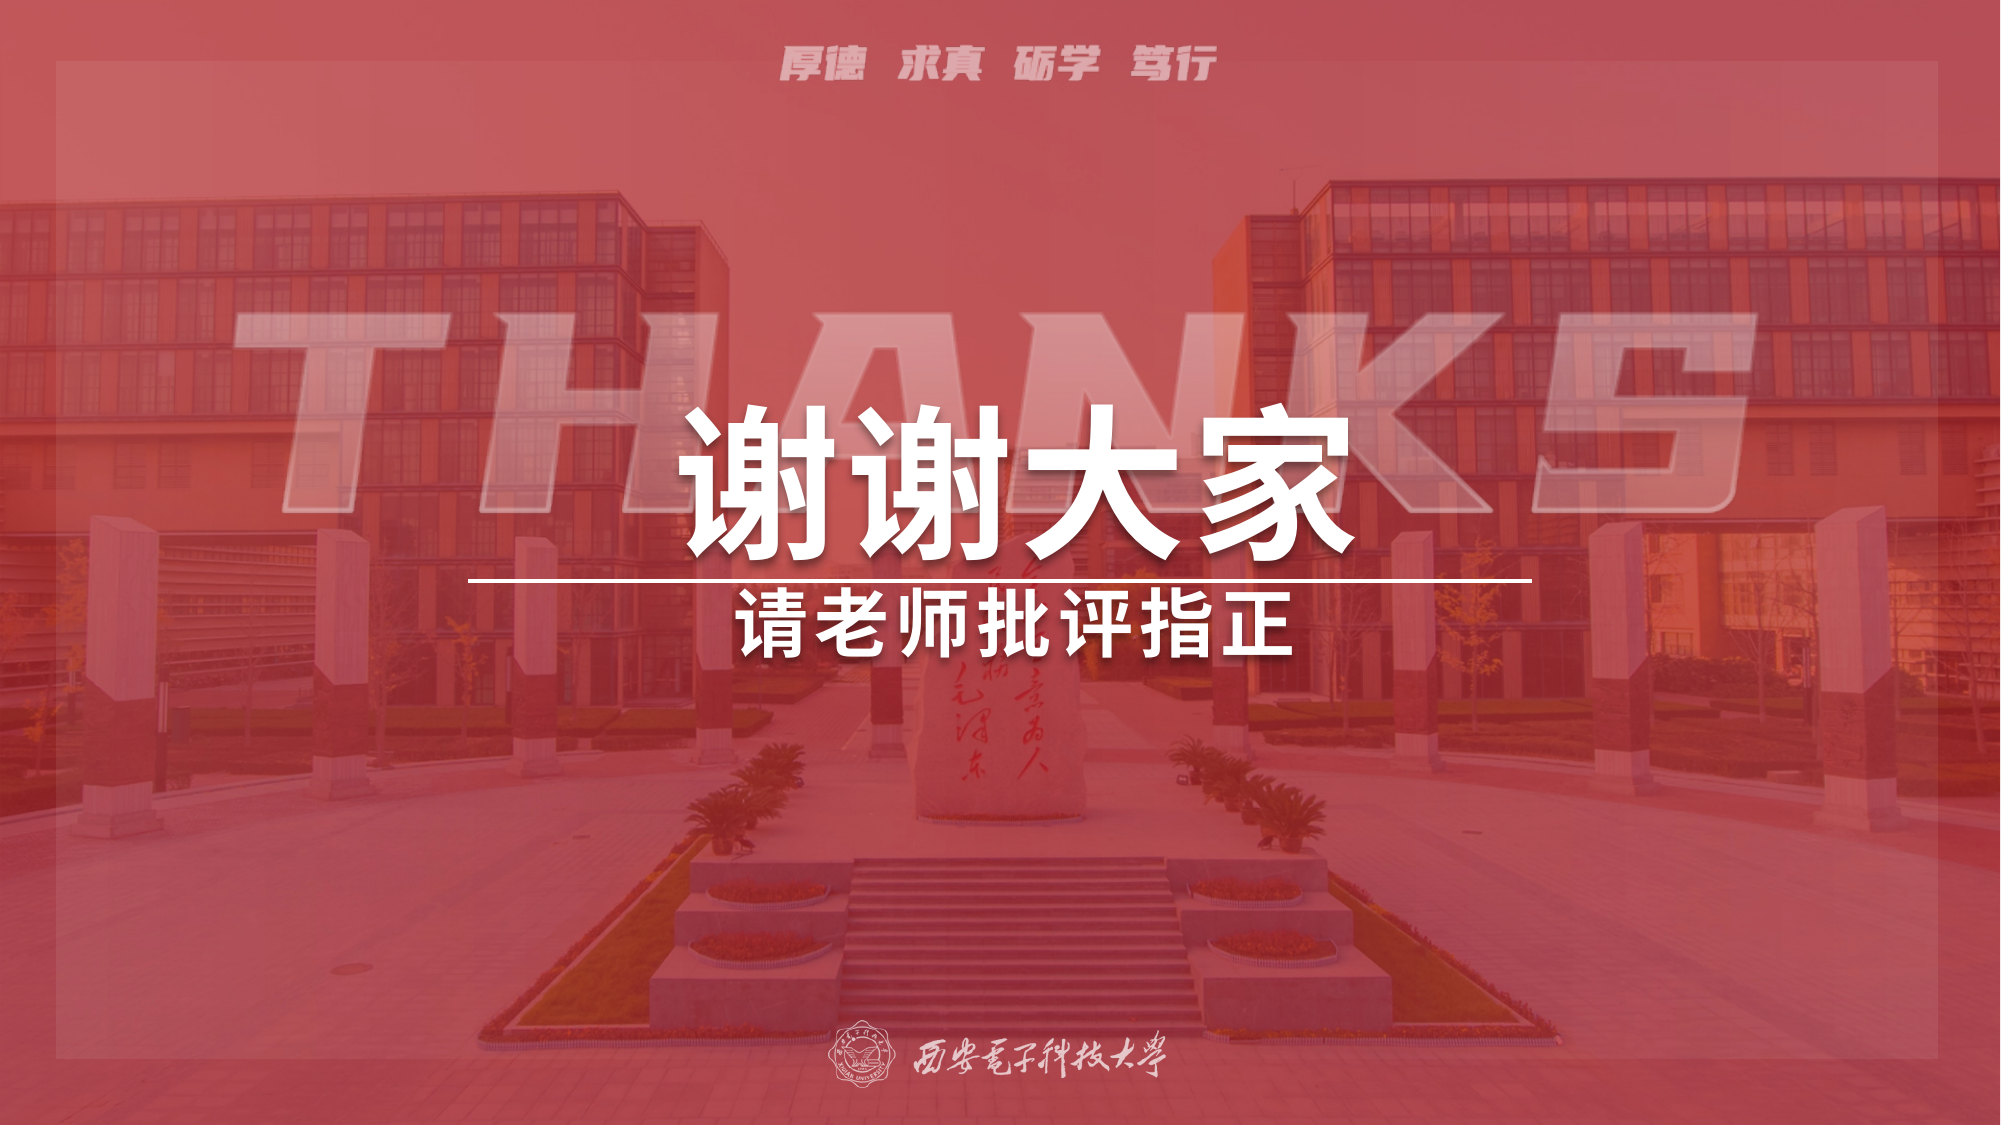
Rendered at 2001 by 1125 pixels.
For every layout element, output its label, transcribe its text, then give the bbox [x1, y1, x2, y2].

picture [0, 0, 2001, 1125]
text_box [56, 61, 1938, 1059]
text_box 请老师批评指正 [627, 644, 1403, 674]
